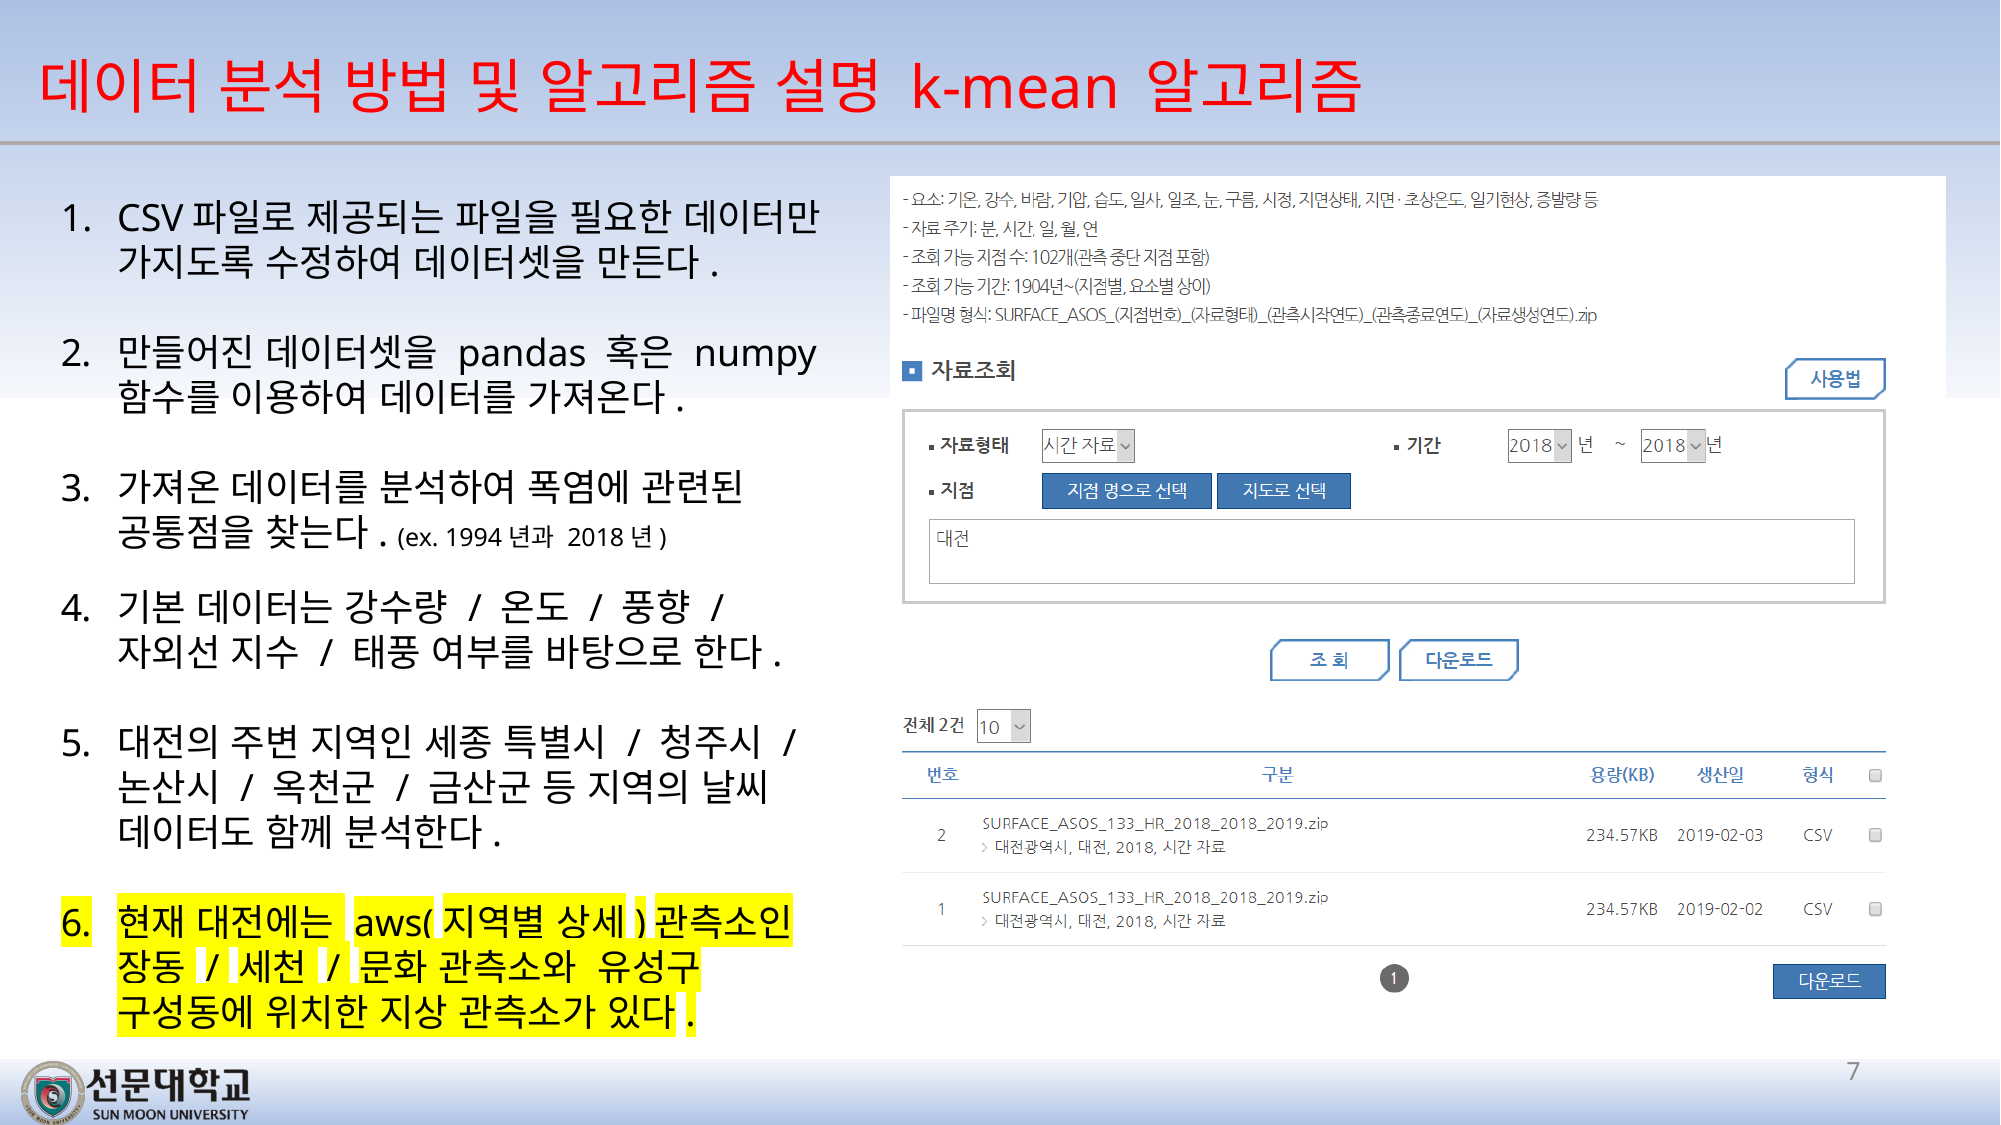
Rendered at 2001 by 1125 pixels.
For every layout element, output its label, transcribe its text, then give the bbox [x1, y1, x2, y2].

text_box [0, 143, 2000, 398]
picture [890, 176, 1946, 1017]
text_box [250, 1059, 2000, 1125]
text_box [0, 0, 2000, 142]
text_box CSV파일로 제공되는 파일을 필요한 데이터만 가지도록 수정하여 데이터셋을 만든다. 만들어진 데이터셋을 pandas 혹은 numpy함수를 이용하여 데이터를 가져온다. 가져온 데이터를 분석하여 폭염에 관련된 공통점을 찾는다. (ex. 1994년과 2018년) 기본 데이터는 강수량 / 온도 / 풍향 / 자외선 지수 / 태풍 여부를 바탕으로 한다. 대전의 주변 지역인 세종 특별시 / 청주시 / 논산시 / 옥천군 / 금산군 등 지역의 날씨 데이터도 함께 분석한다. 현재 대전에는 aws(지역별 상세)관측소인 장동 / 세천 / 문화 관측소와 유성구 구성동에 위치한 지상 관측소가 있다. [53, 186, 837, 1042]
slide_number 7 [1831, 1050, 1863, 1095]
title 데이터 분석 방법 및 알고리즘 설명 k-mean 알고리즘 [23, 19, 1391, 159]
picture [21, 1059, 250, 1125]
text_box [0, 1059, 85, 1125]
